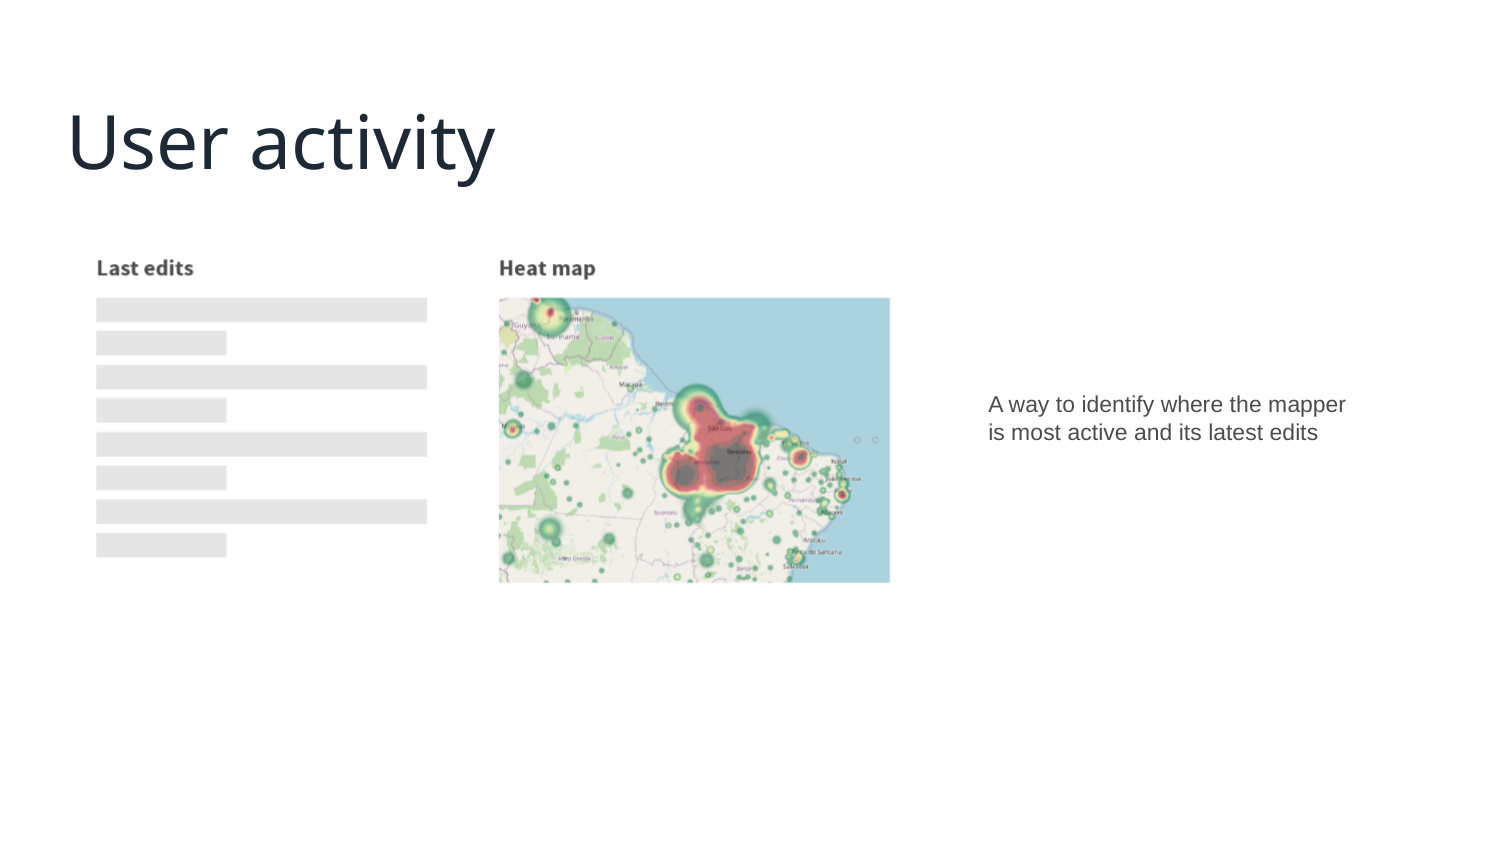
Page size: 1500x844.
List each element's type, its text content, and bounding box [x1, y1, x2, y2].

picture [50, 247, 937, 607]
title User activity [51, 79, 692, 196]
list A way to identify where the mapper is most active and its latest edits [973, 375, 1376, 480]
